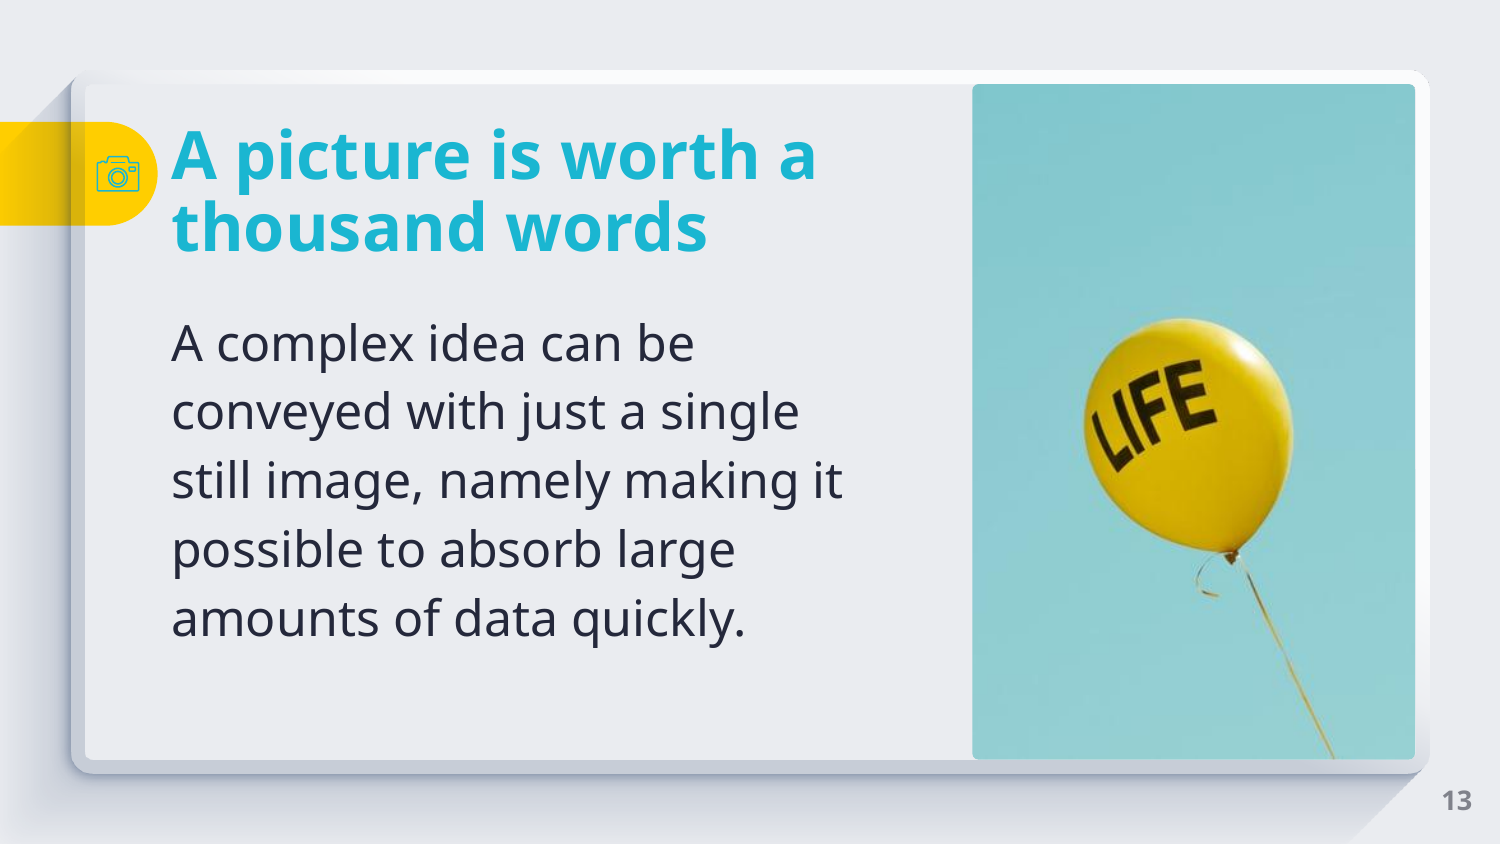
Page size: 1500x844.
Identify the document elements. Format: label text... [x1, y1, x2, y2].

picture [0, 0, 1500, 844]
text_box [97, 156, 139, 192]
title A picture is worth a thousand words [171, 121, 875, 226]
slide_number 13 [1414, 759, 1500, 844]
list A complex idea can be conveyed with just a single still image, namely making it possible to absorb large amounts of data quickly. [171, 301, 875, 694]
